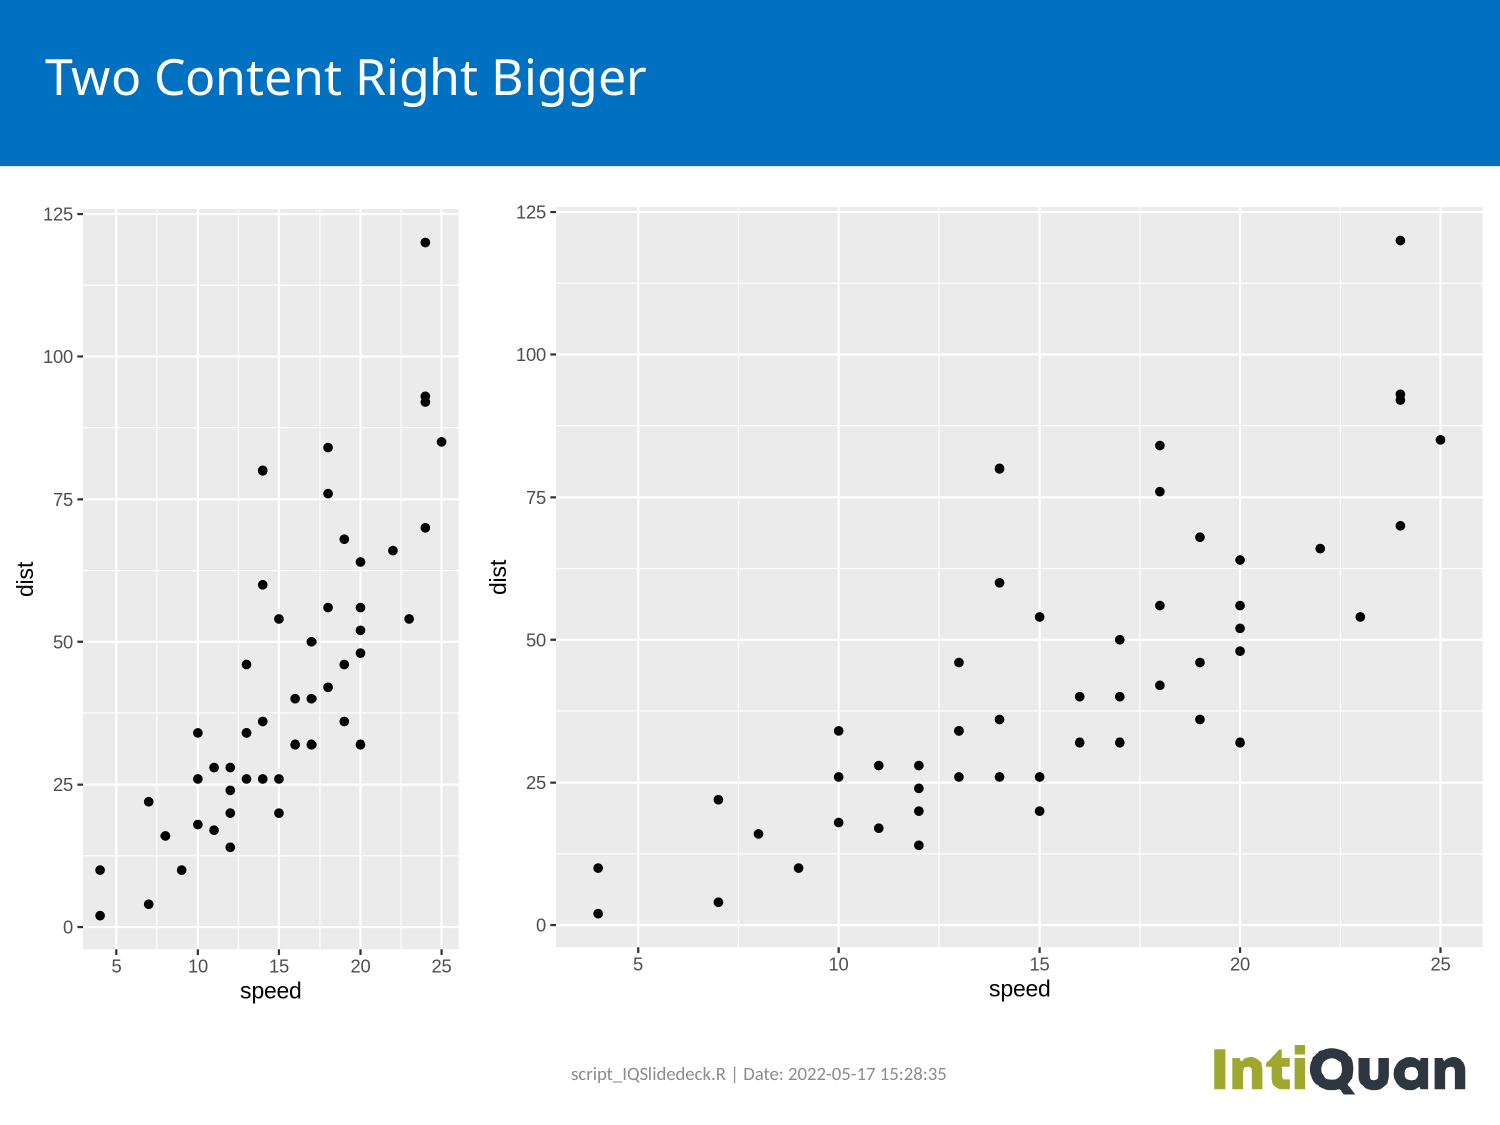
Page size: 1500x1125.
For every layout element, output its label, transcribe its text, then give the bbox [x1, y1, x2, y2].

picture [1211, 1039, 1466, 1101]
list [478, 195, 1494, 1012]
footer script_IQSlidedeck.R | Date: 2022-05-17 15:28:35 [323, 1042, 1194, 1103]
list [5, 197, 470, 1014]
title Two Content Right Bigger [0, 0, 1500, 167]
